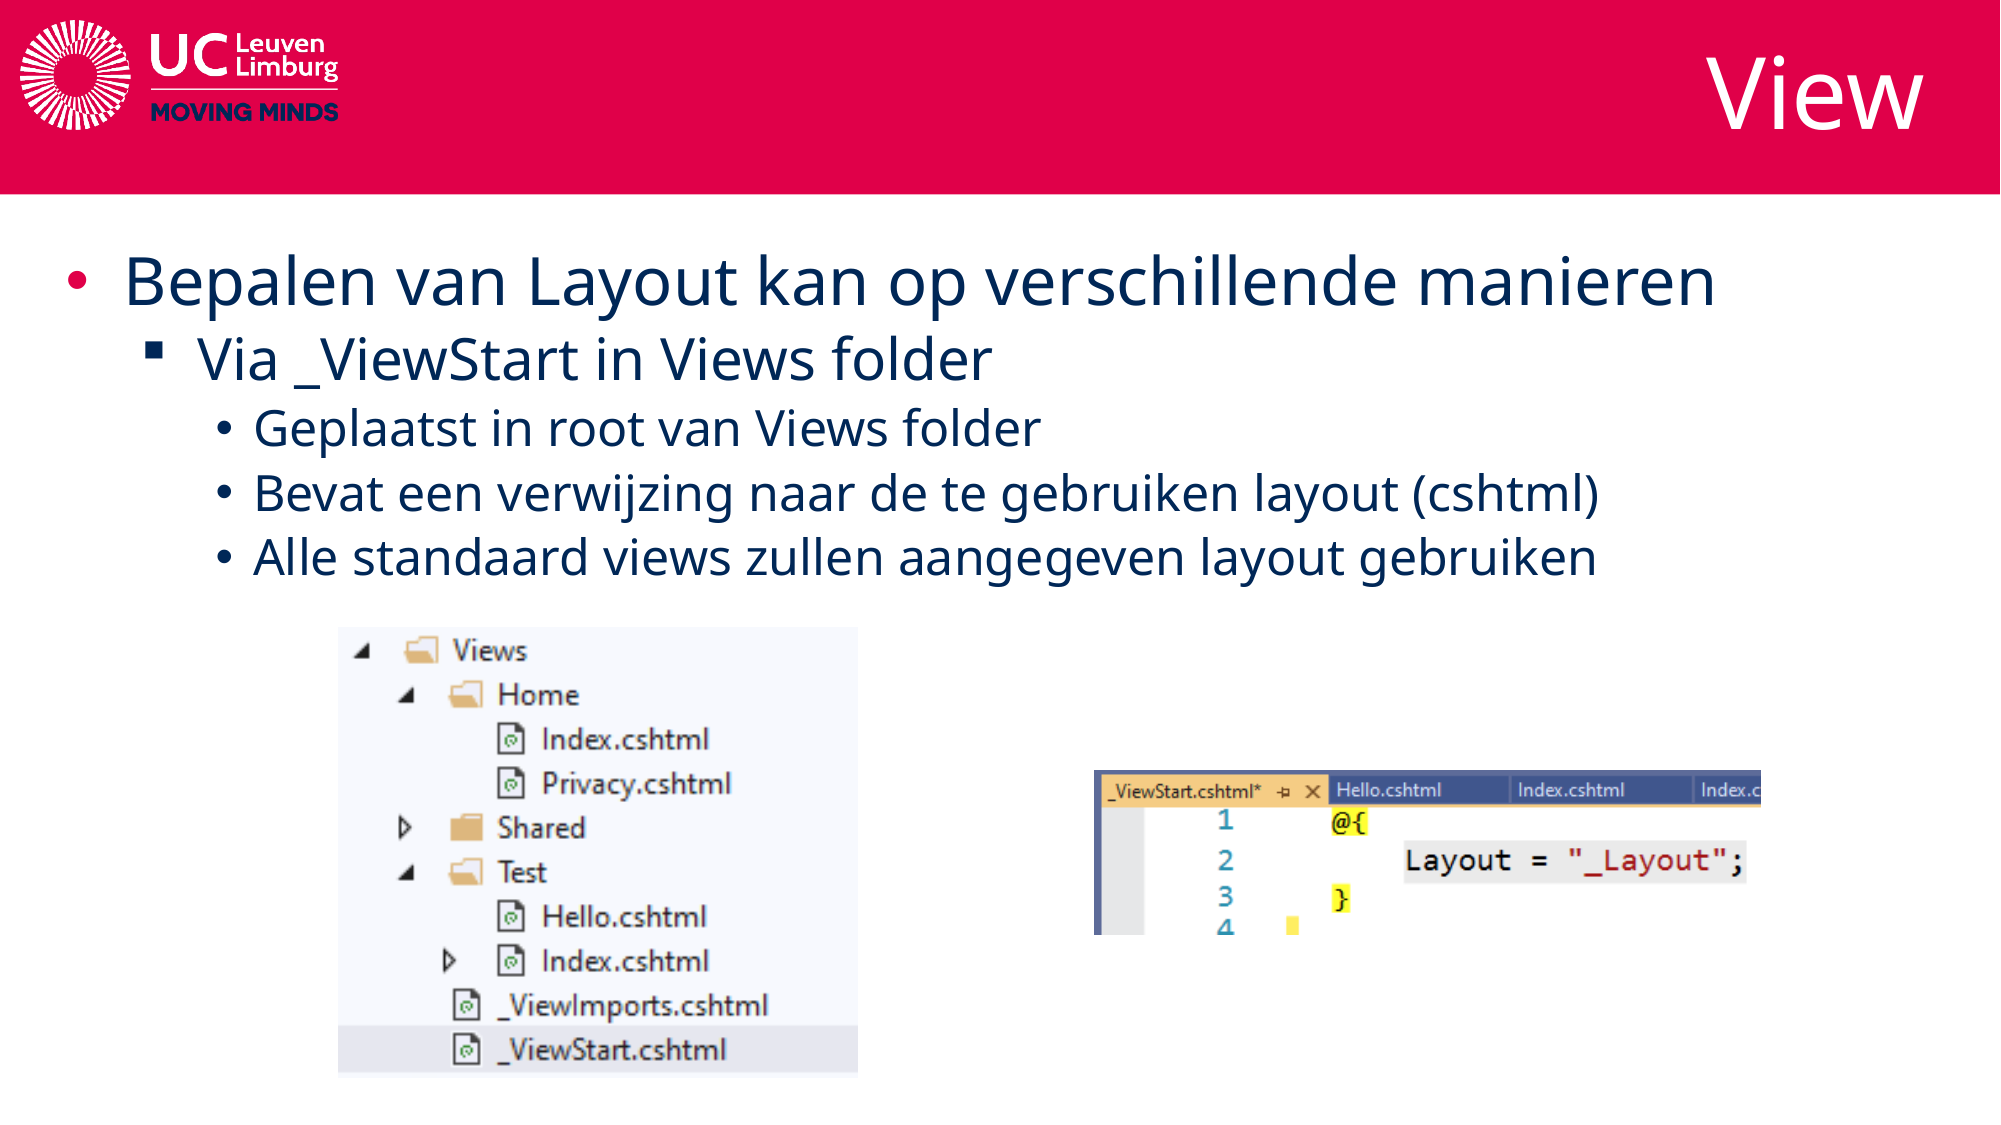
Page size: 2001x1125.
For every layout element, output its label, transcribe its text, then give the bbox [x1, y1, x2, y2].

picture [20, 20, 338, 130]
title View [358, 0, 1940, 195]
picture [1094, 770, 1761, 935]
picture [338, 627, 858, 1078]
list Bepalen van Layout kan op verschillende manieren Via _ViewStart in Views folder Geplaatst in root van Views folder Bevat een verwijzing naar de te gebruiken layout (cshtml) Alle standaard views zullen aangegeven layout gebruiken [50, 240, 1898, 1078]
